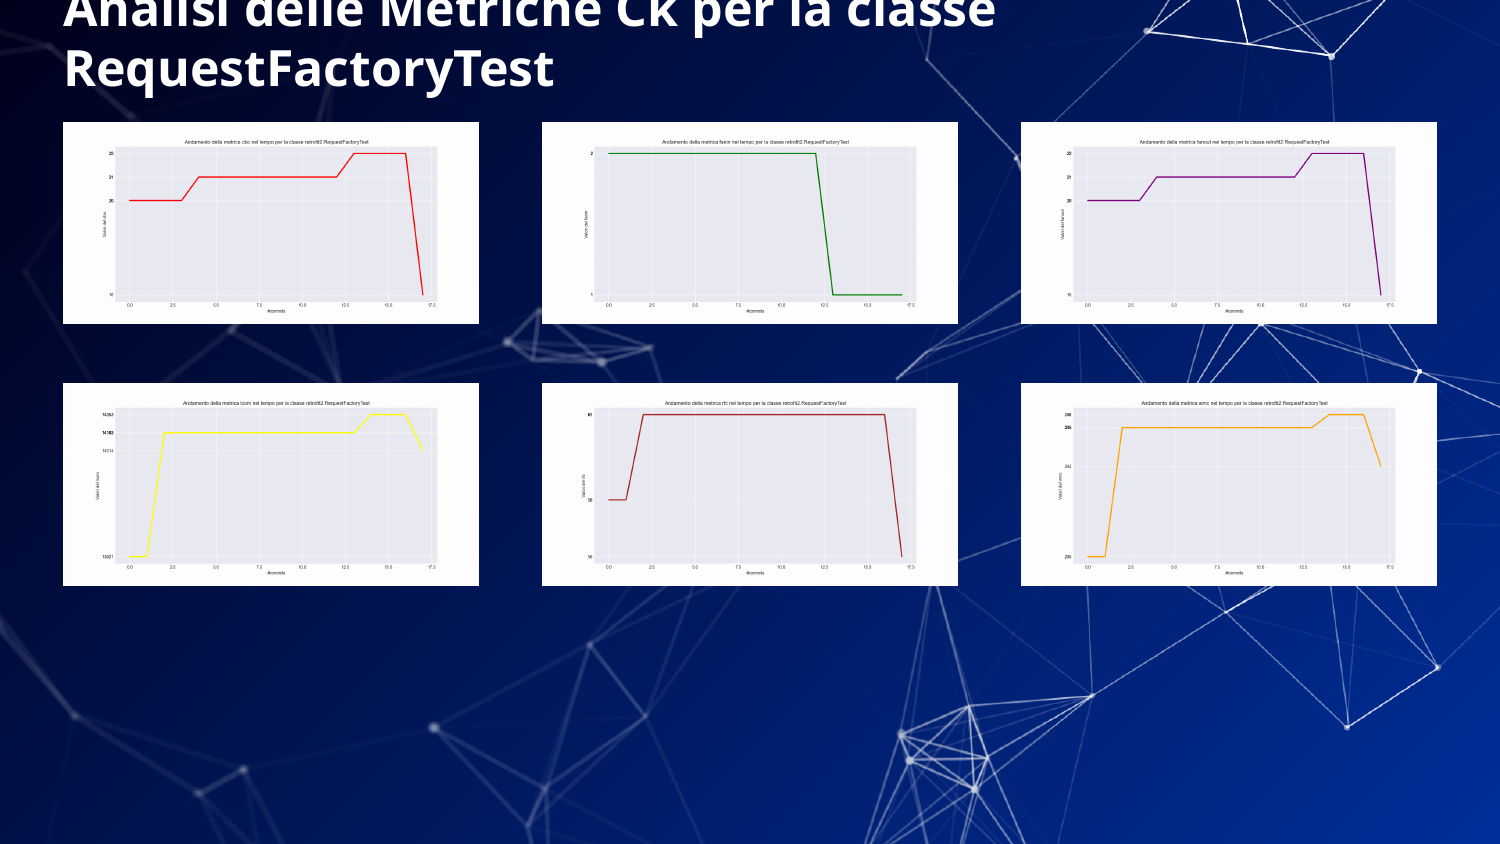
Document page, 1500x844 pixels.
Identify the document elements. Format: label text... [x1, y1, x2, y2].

picture [0, 0, 1500, 844]
text_box Analisi delle Metriche Ck per la classe RequestFactoryTest [63, 31, 1369, 97]
